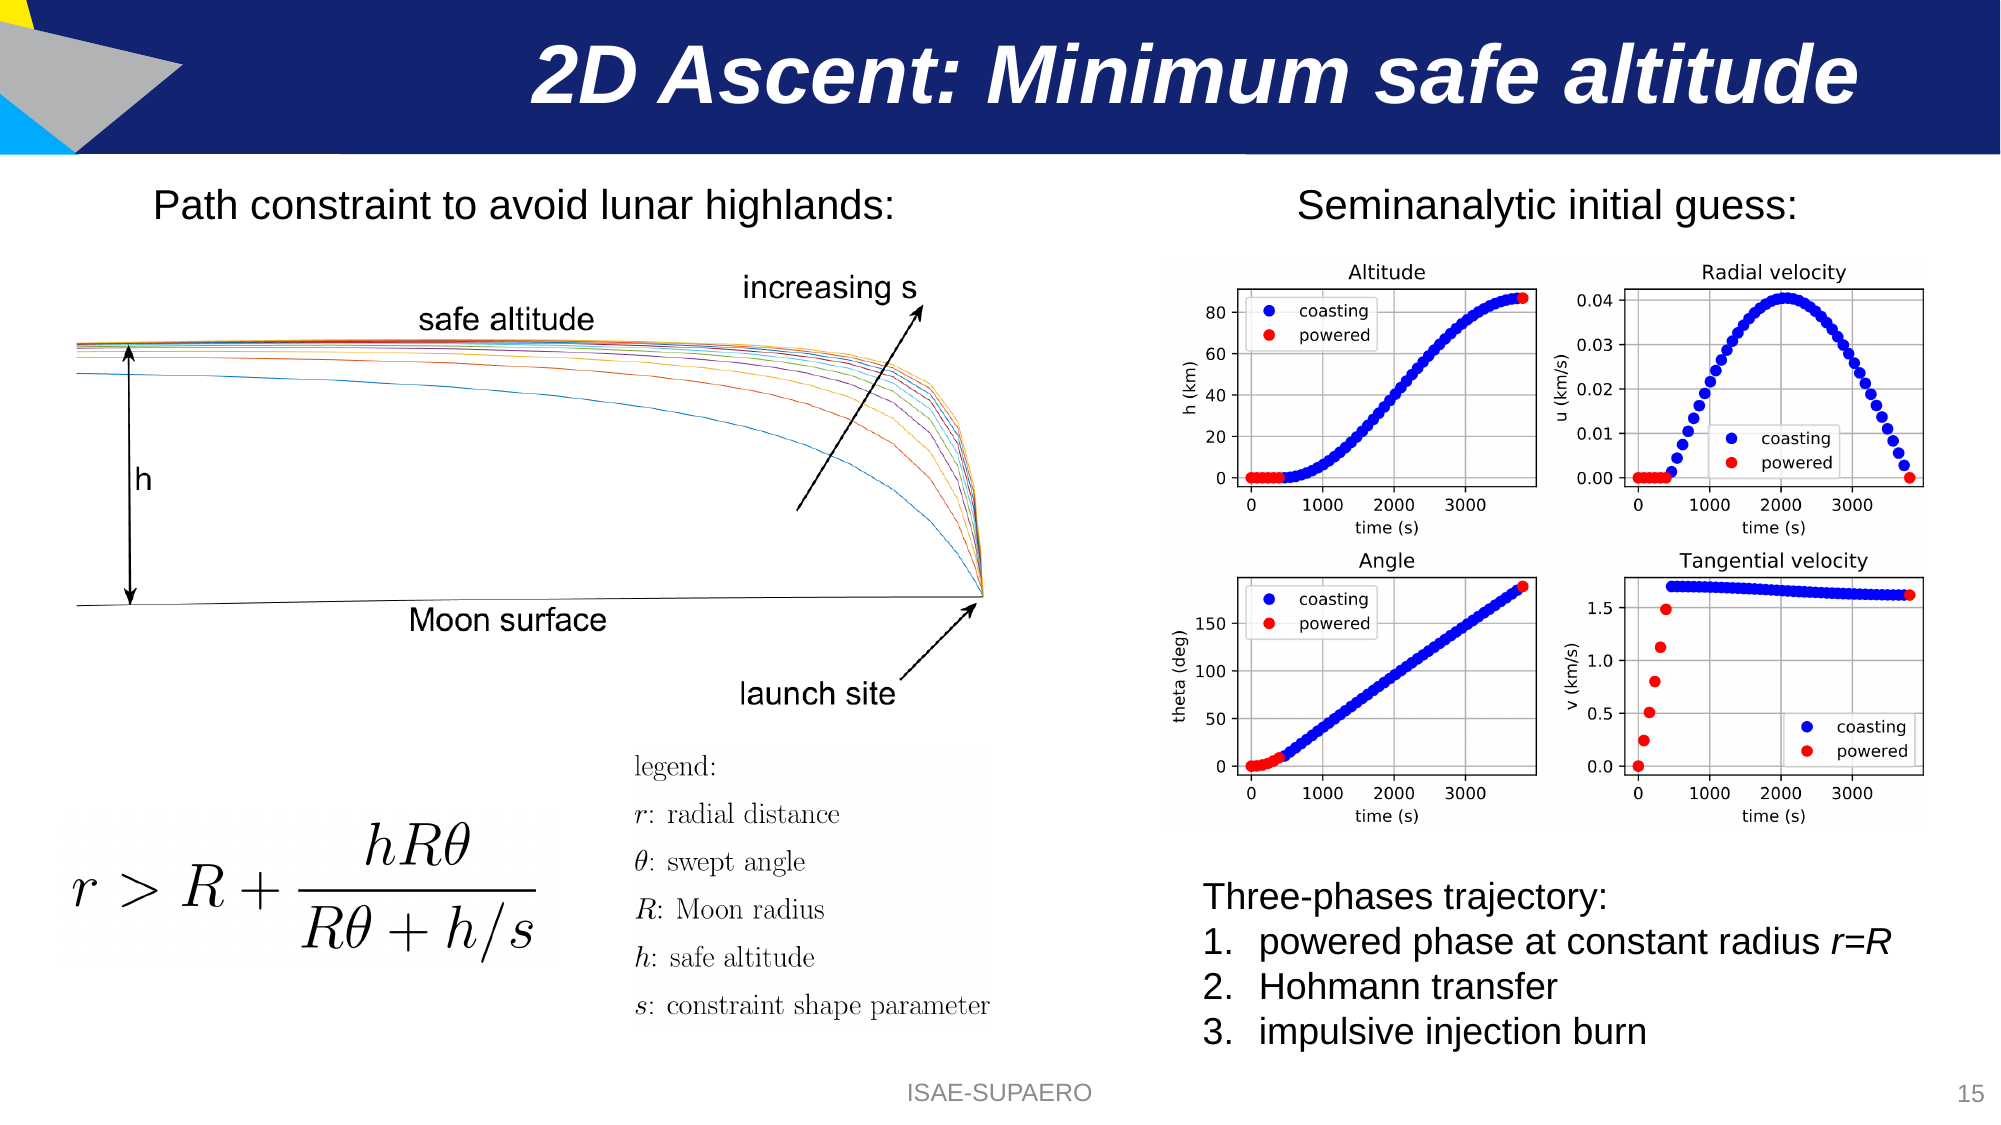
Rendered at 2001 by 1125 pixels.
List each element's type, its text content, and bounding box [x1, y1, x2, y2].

footer ISAE-SUPAERO [662, 1061, 1338, 1122]
picture [632, 751, 992, 1028]
picture [57, 259, 992, 718]
slide_number 15 [1550, 1062, 2000, 1122]
text_box Three-phases trajectory: powered phase at constant radius r=R Hohmann transfer impulsive injection burn [1187, 864, 1908, 1060]
text_box Seminanalytic initial guess: [1282, 170, 1813, 236]
text_box Path constraint to avoid lunar highlands: [138, 170, 911, 236]
title 2D Ascent: Minimum safe altitude [107, 0, 1876, 154]
picture [1167, 259, 1928, 830]
picture [57, 814, 558, 965]
